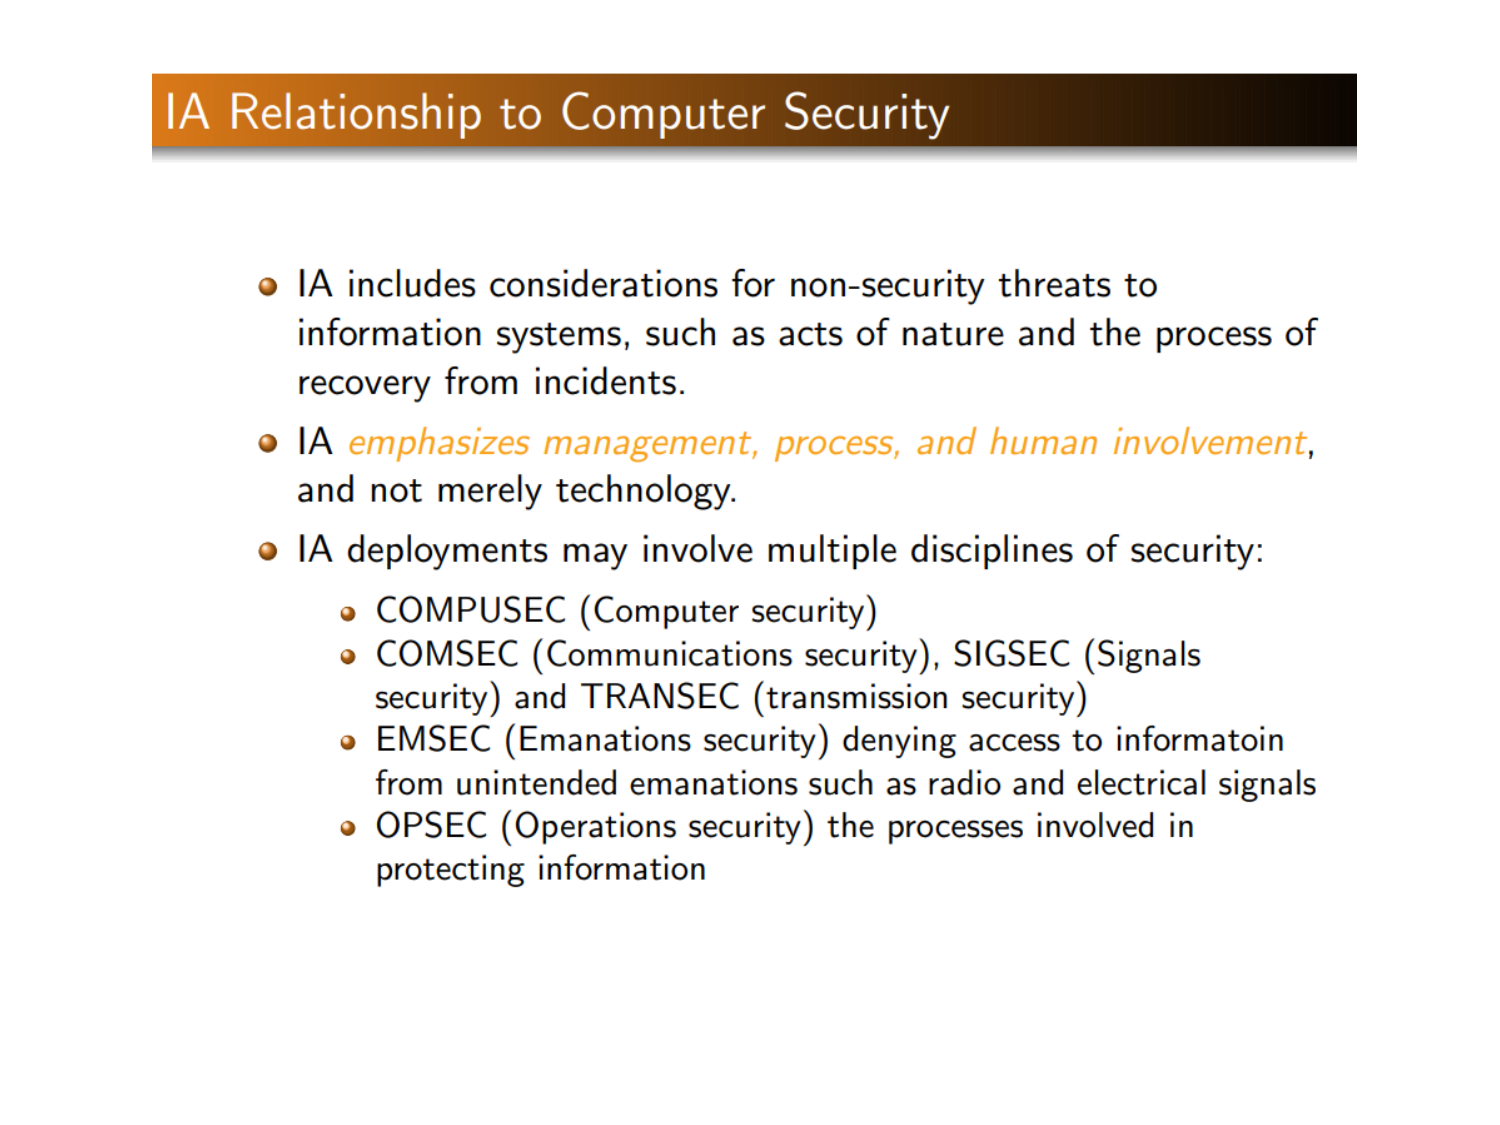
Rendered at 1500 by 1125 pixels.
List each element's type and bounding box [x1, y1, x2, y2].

picture [152, 70, 1357, 936]
